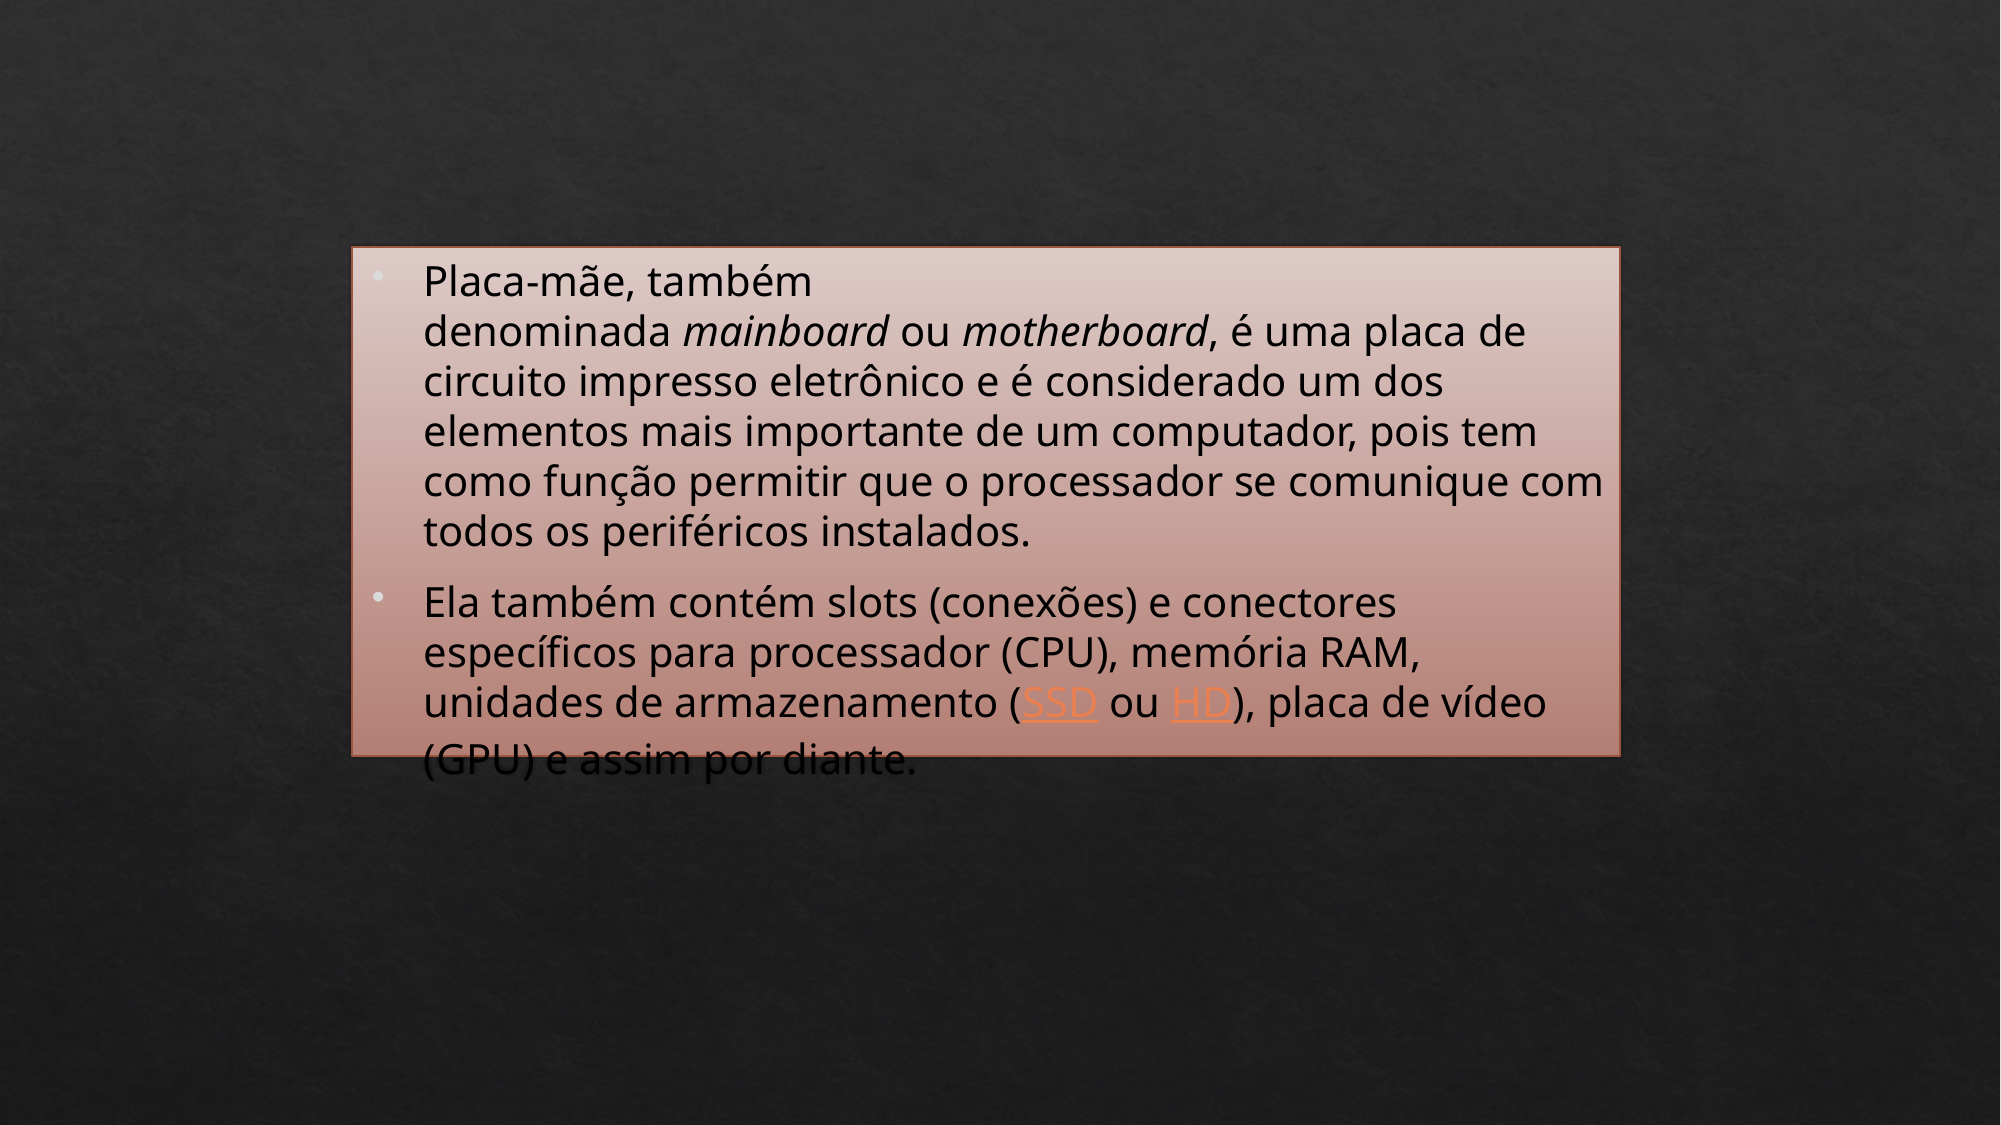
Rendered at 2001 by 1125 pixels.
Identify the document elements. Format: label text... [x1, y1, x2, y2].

list Placa-mãe, também denominada mainboard ou motherboard, é uma placa de circuito impresso eletrônico e é considerado um dos elementos mais importante de um computador, pois tem como função permitir que o processador se comunique com todos os periféricos instalados. Ela também contém slots (conexões) e conectores específicos para processador (CPU), memória RAM, unidades de armazenamento (SSD ou HD), placa de vídeo (GPU) e assim por diante. [351, 246, 1621, 757]
